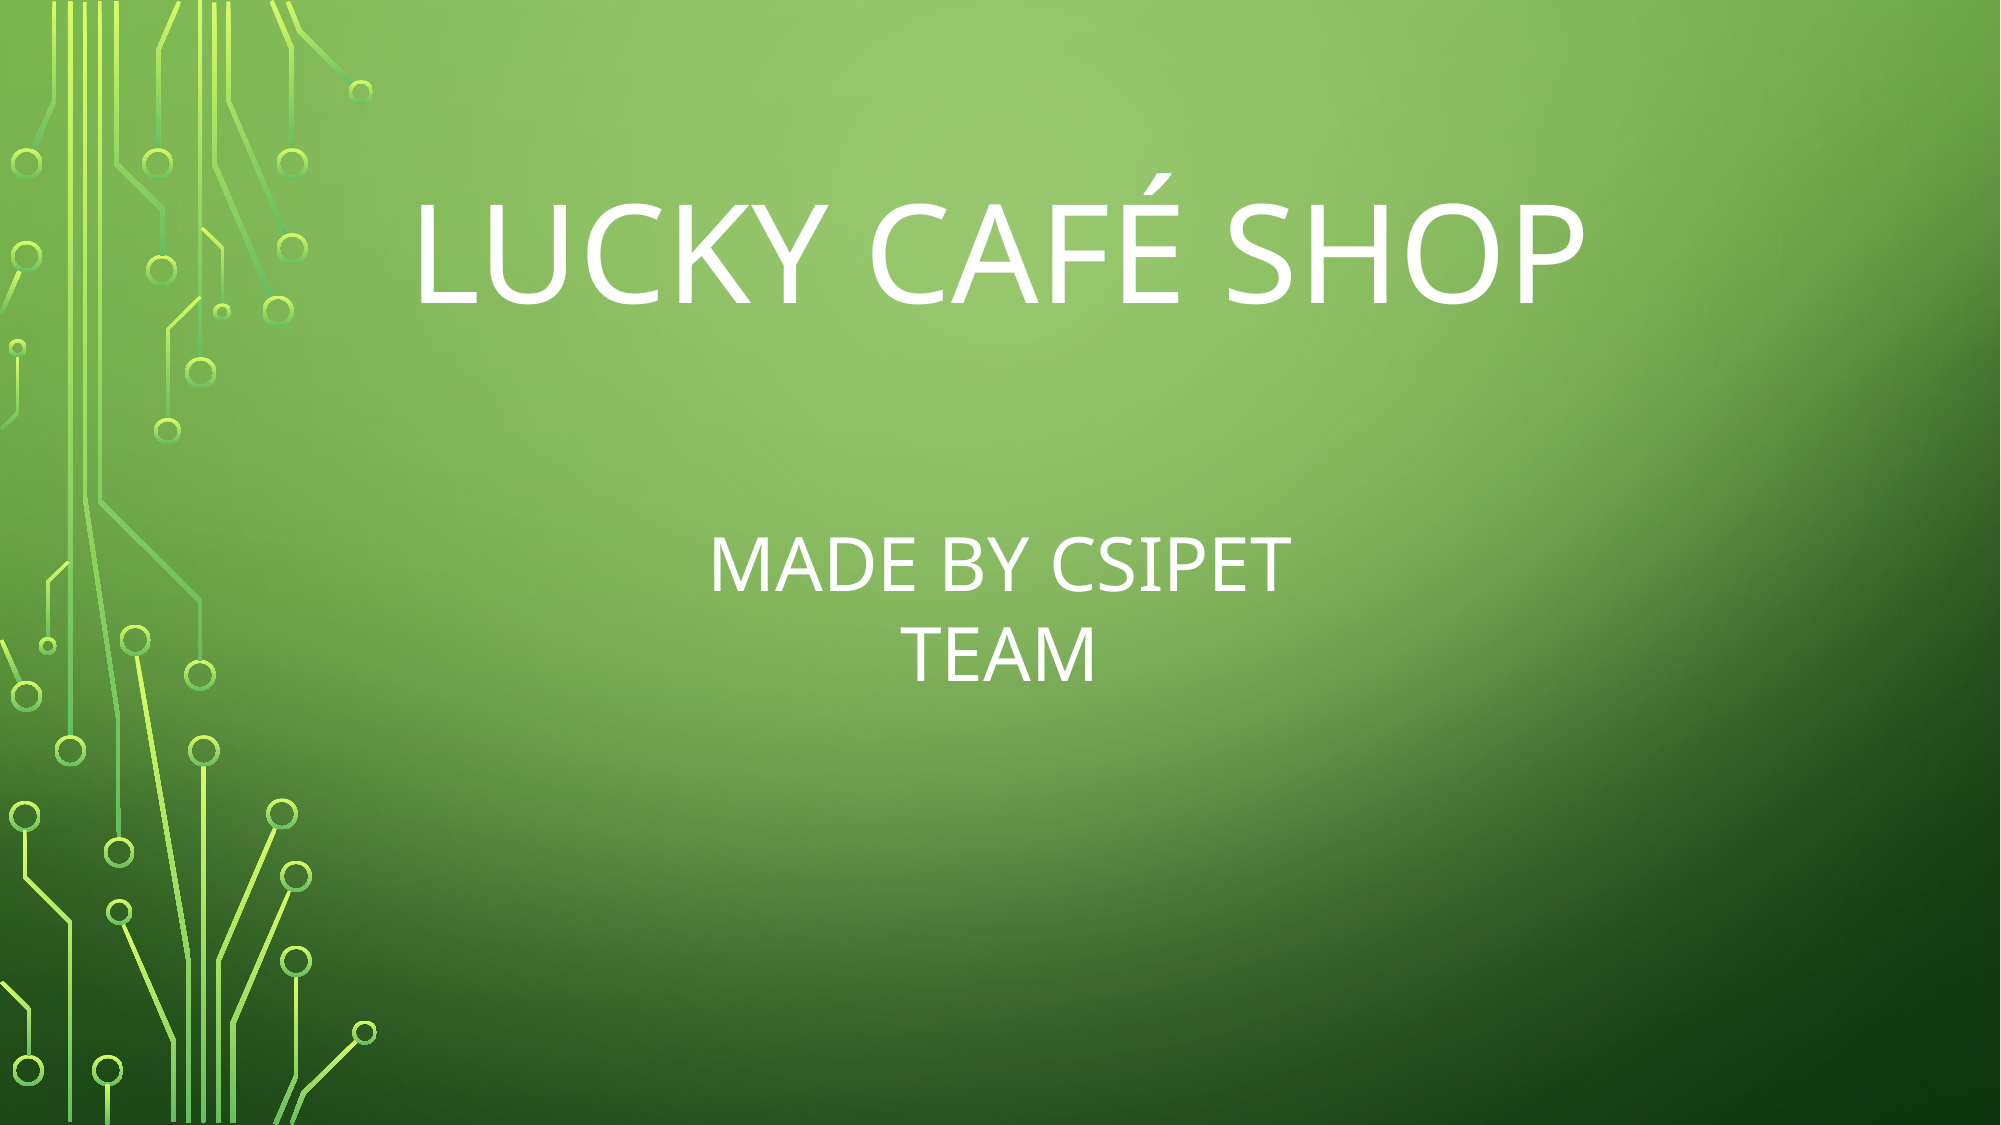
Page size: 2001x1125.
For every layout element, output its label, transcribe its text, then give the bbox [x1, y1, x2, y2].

text_box MADE BY CSIPET TEAM [628, 509, 1372, 705]
title Lucky café shop [278, 197, 1722, 341]
